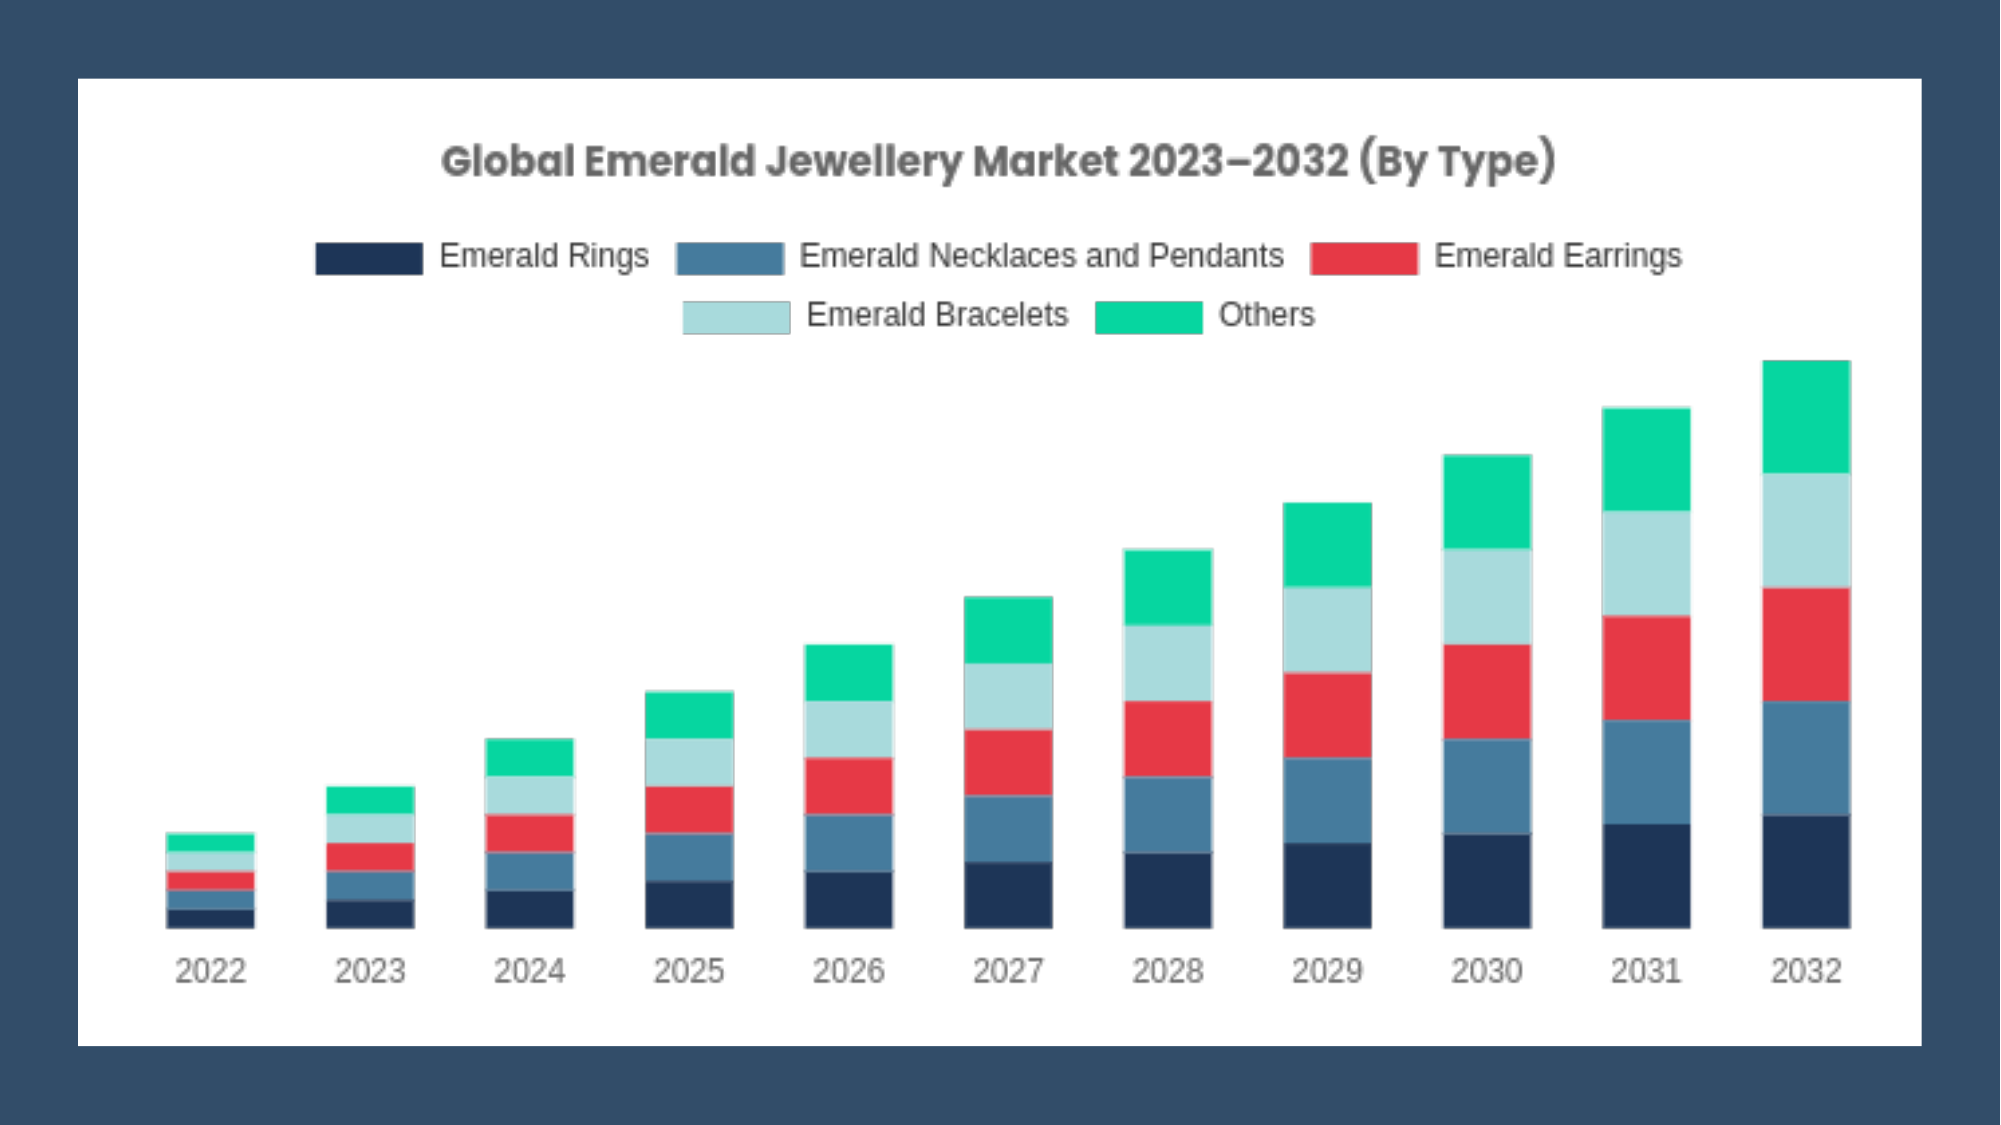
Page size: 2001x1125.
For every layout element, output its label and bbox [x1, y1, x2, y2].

text_box [76, 77, 1924, 1048]
text_box [0, 0, 2000, 1125]
picture [105, 115, 1895, 1010]
